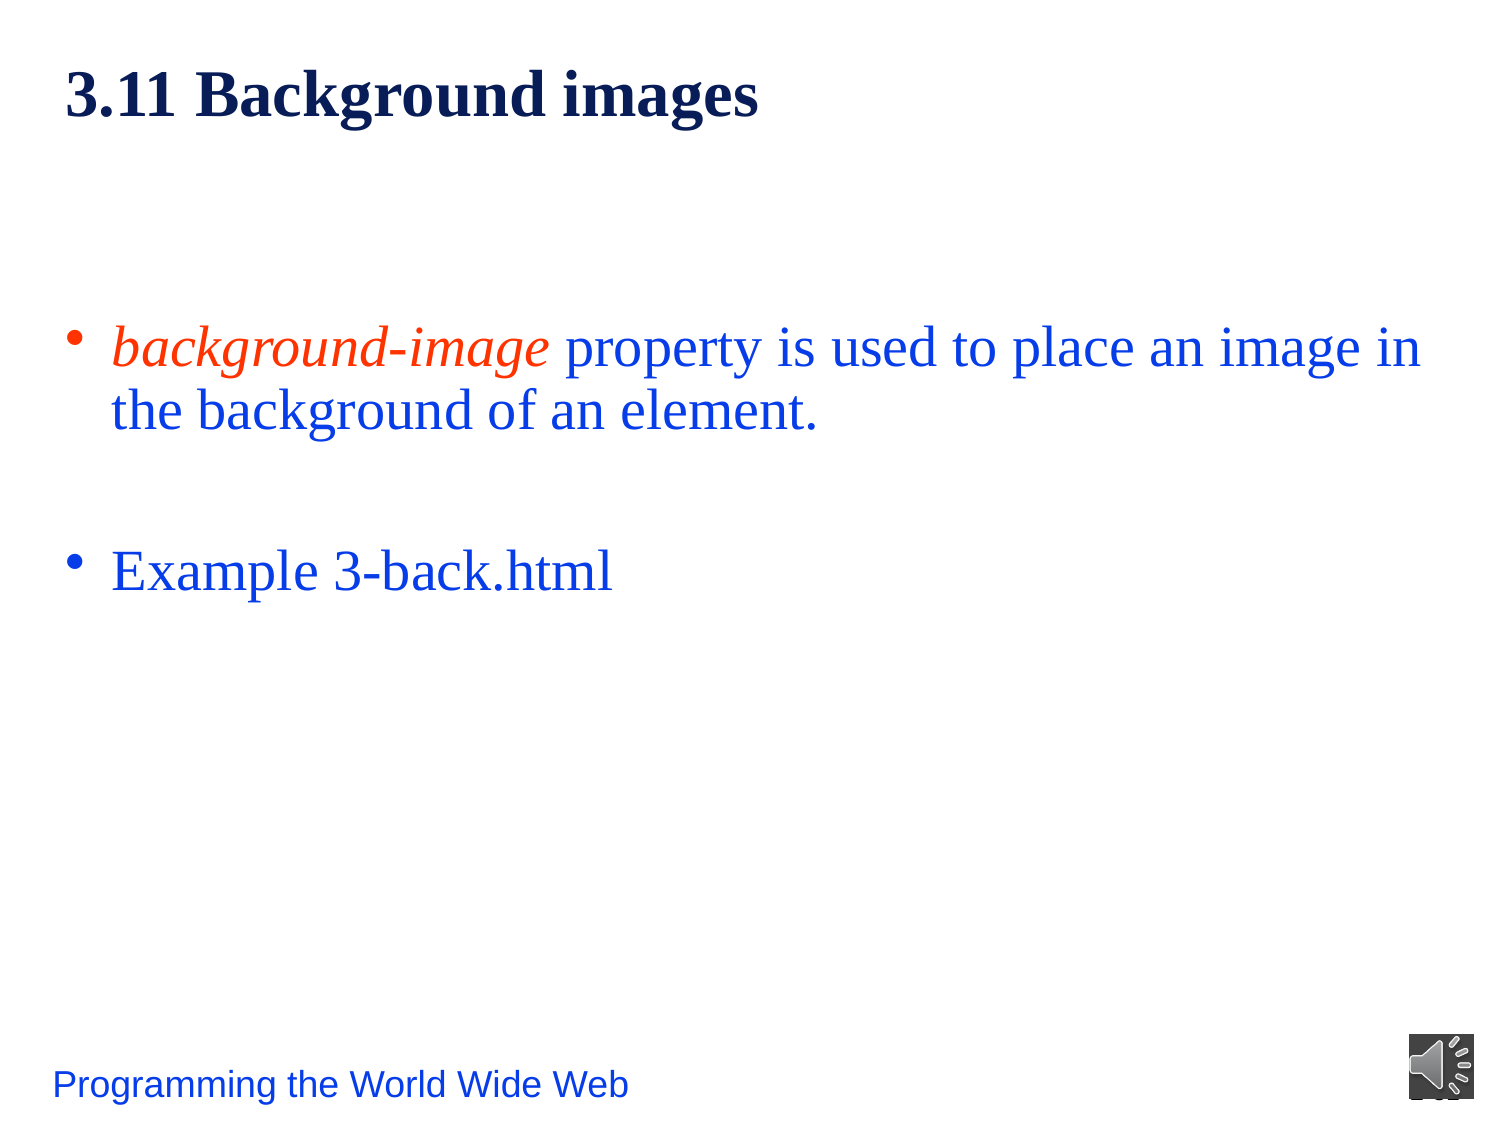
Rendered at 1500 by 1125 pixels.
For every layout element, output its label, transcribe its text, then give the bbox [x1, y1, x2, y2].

picture [1408, 1033, 1476, 1101]
title 3.11 Background images [50, 49, 1463, 138]
list background-image property is used to place an image in the background of an element. Example 3-back.html [50, 162, 1463, 1025]
